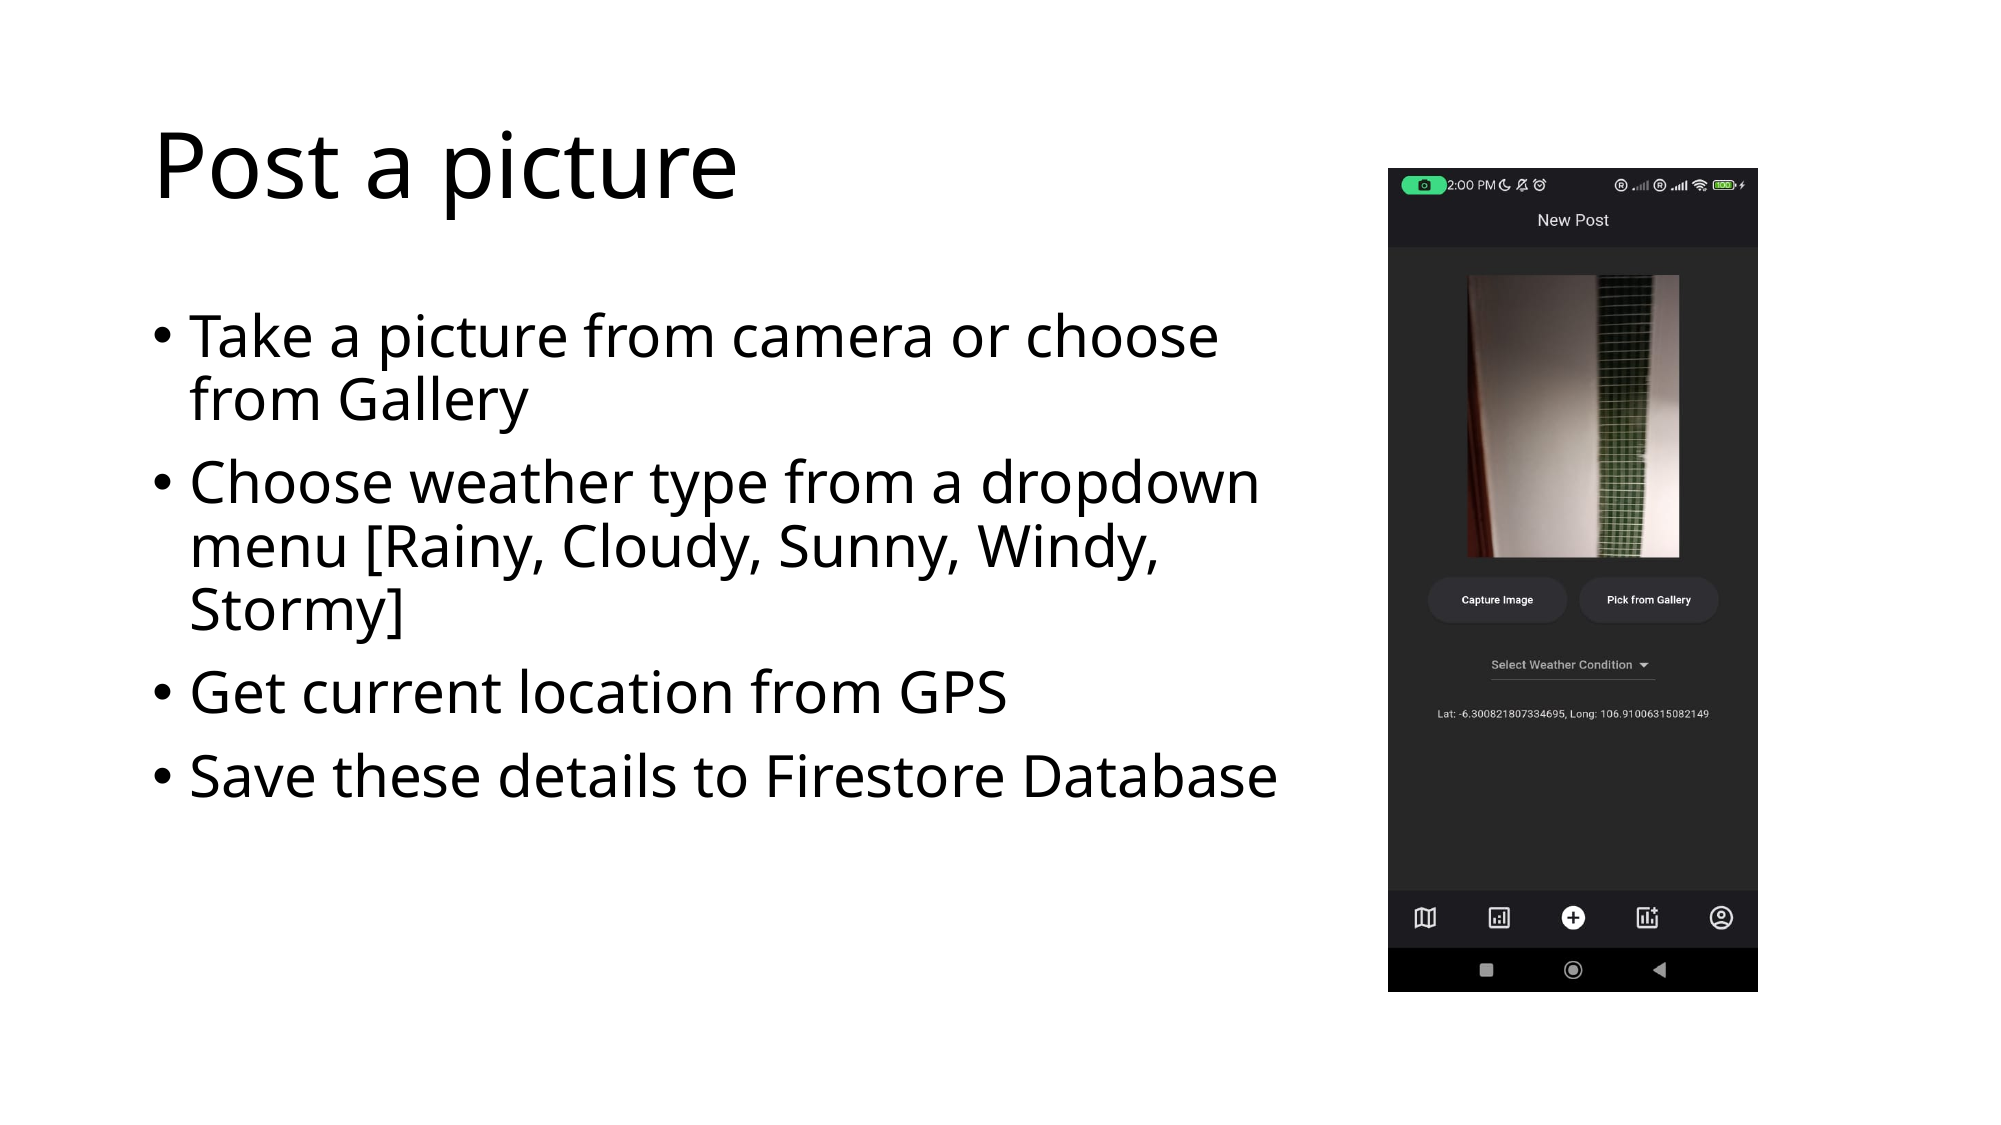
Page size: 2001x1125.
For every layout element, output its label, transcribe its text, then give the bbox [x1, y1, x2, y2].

list Take a picture from camera or choose from Gallery Choose weather type from a dropdown menu [Rainy, Cloudy, Sunny, Windy, Stormy] Get current location from GPS Save these details to Firestore Database [137, 299, 1314, 1014]
picture [1387, 168, 1758, 993]
title Post a picture [137, 59, 1863, 278]
